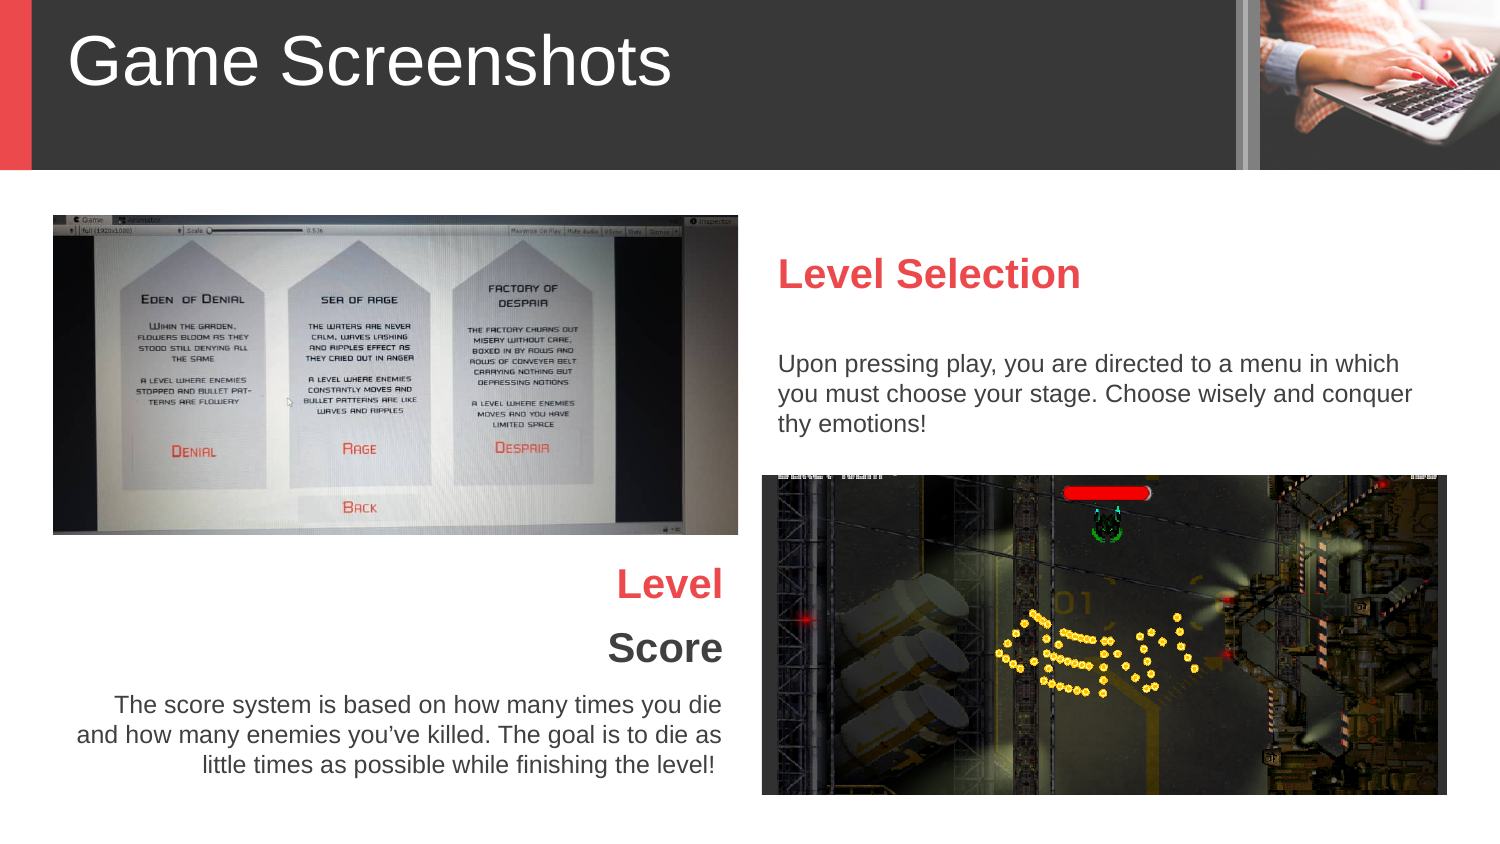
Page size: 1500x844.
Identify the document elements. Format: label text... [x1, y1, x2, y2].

text_box Upon pressing play, you are directed to a menu in which you must choose your stage. Choose wisely and conquer thy emotions! [763, 339, 1449, 445]
text_box Level Selection [763, 204, 1449, 335]
text_box The score system is based on how many times you die and how many enemies you’ve killed. The goal is to die as little times as possible while finishing the level! [53, 681, 739, 787]
list Game Screenshots [53, 13, 1235, 109]
picture [0, 0, 1500, 844]
text_box Level Score [53, 546, 739, 677]
